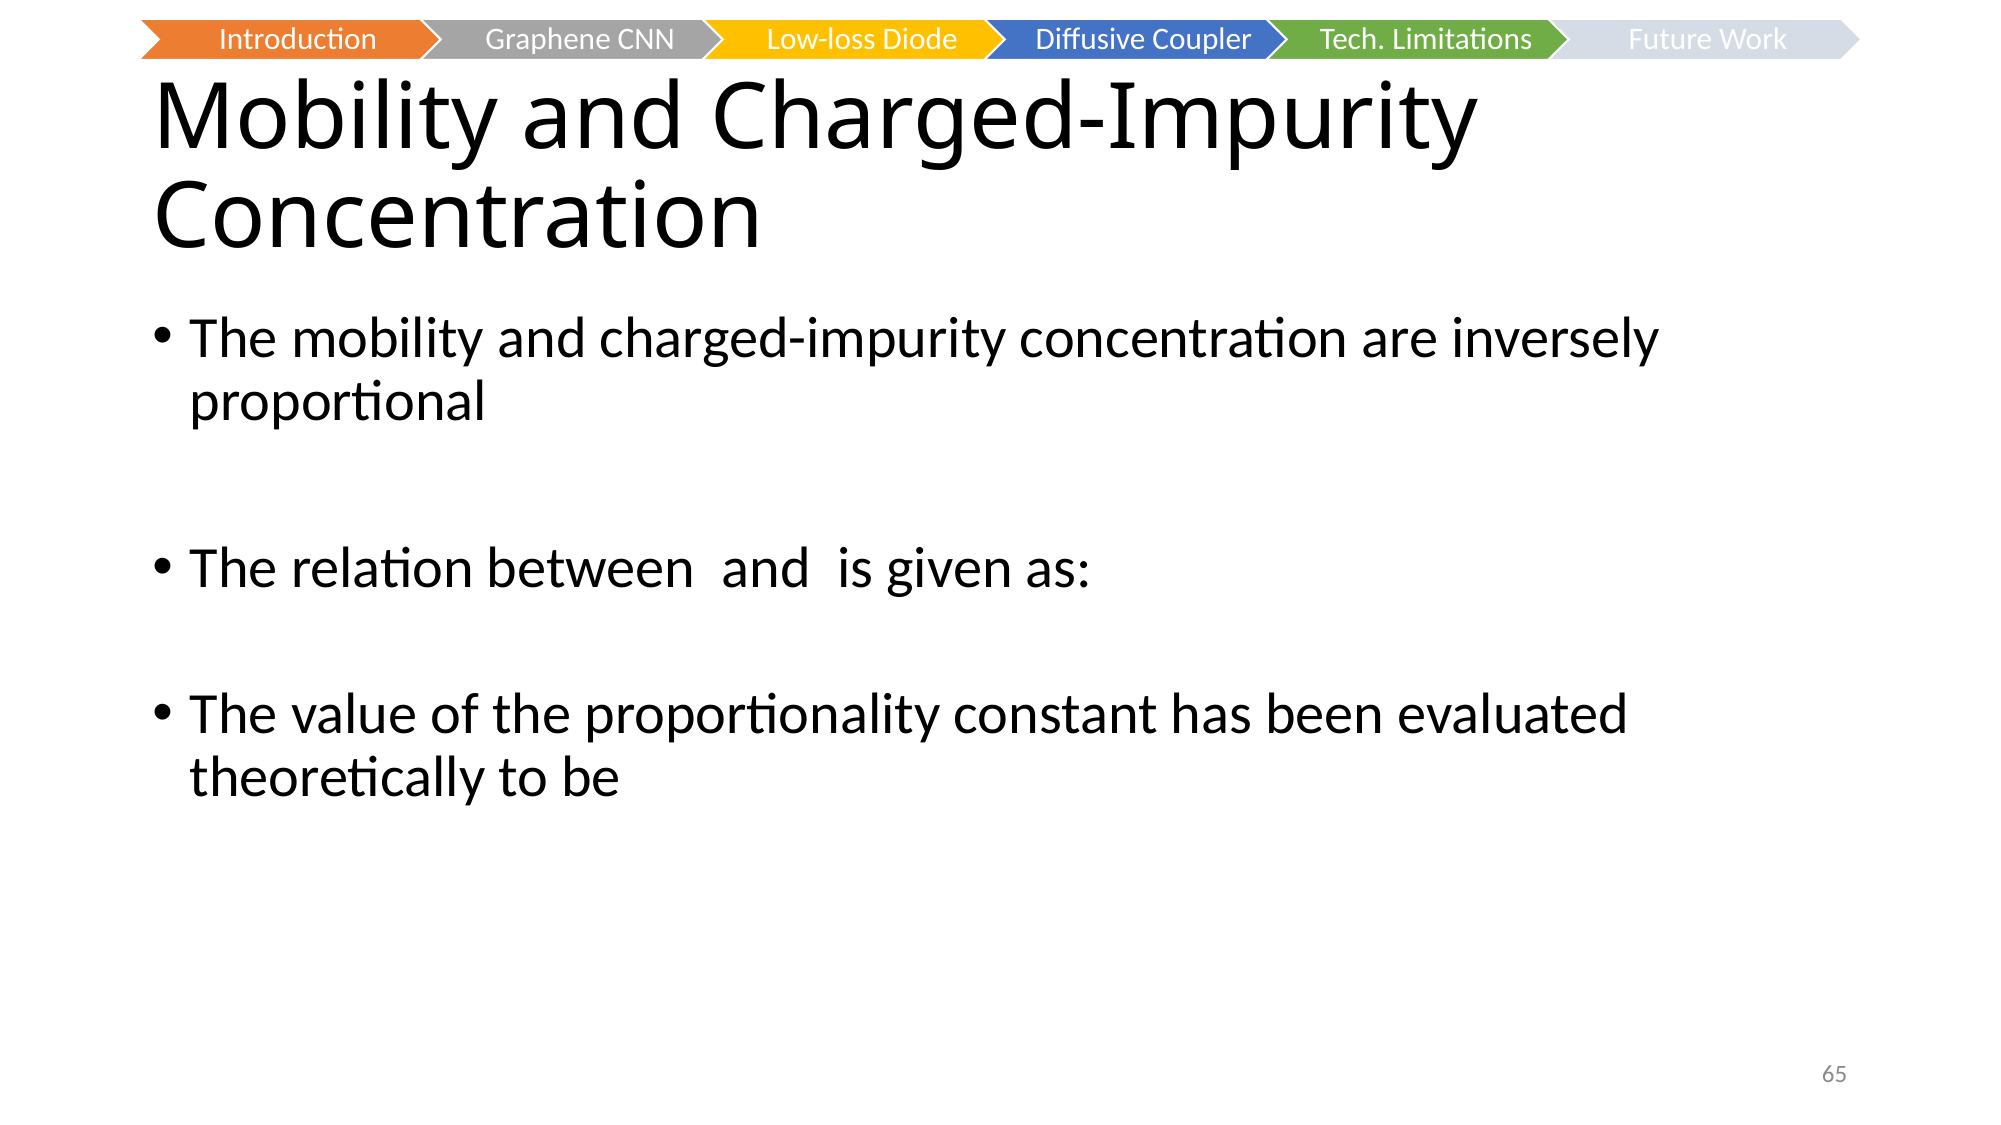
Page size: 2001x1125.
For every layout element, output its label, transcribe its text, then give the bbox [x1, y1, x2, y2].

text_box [137, 18, 1863, 60]
slide_number 65 [1412, 1042, 1863, 1103]
title Mobility and Charged-Impurity Concentration [137, 60, 1863, 278]
